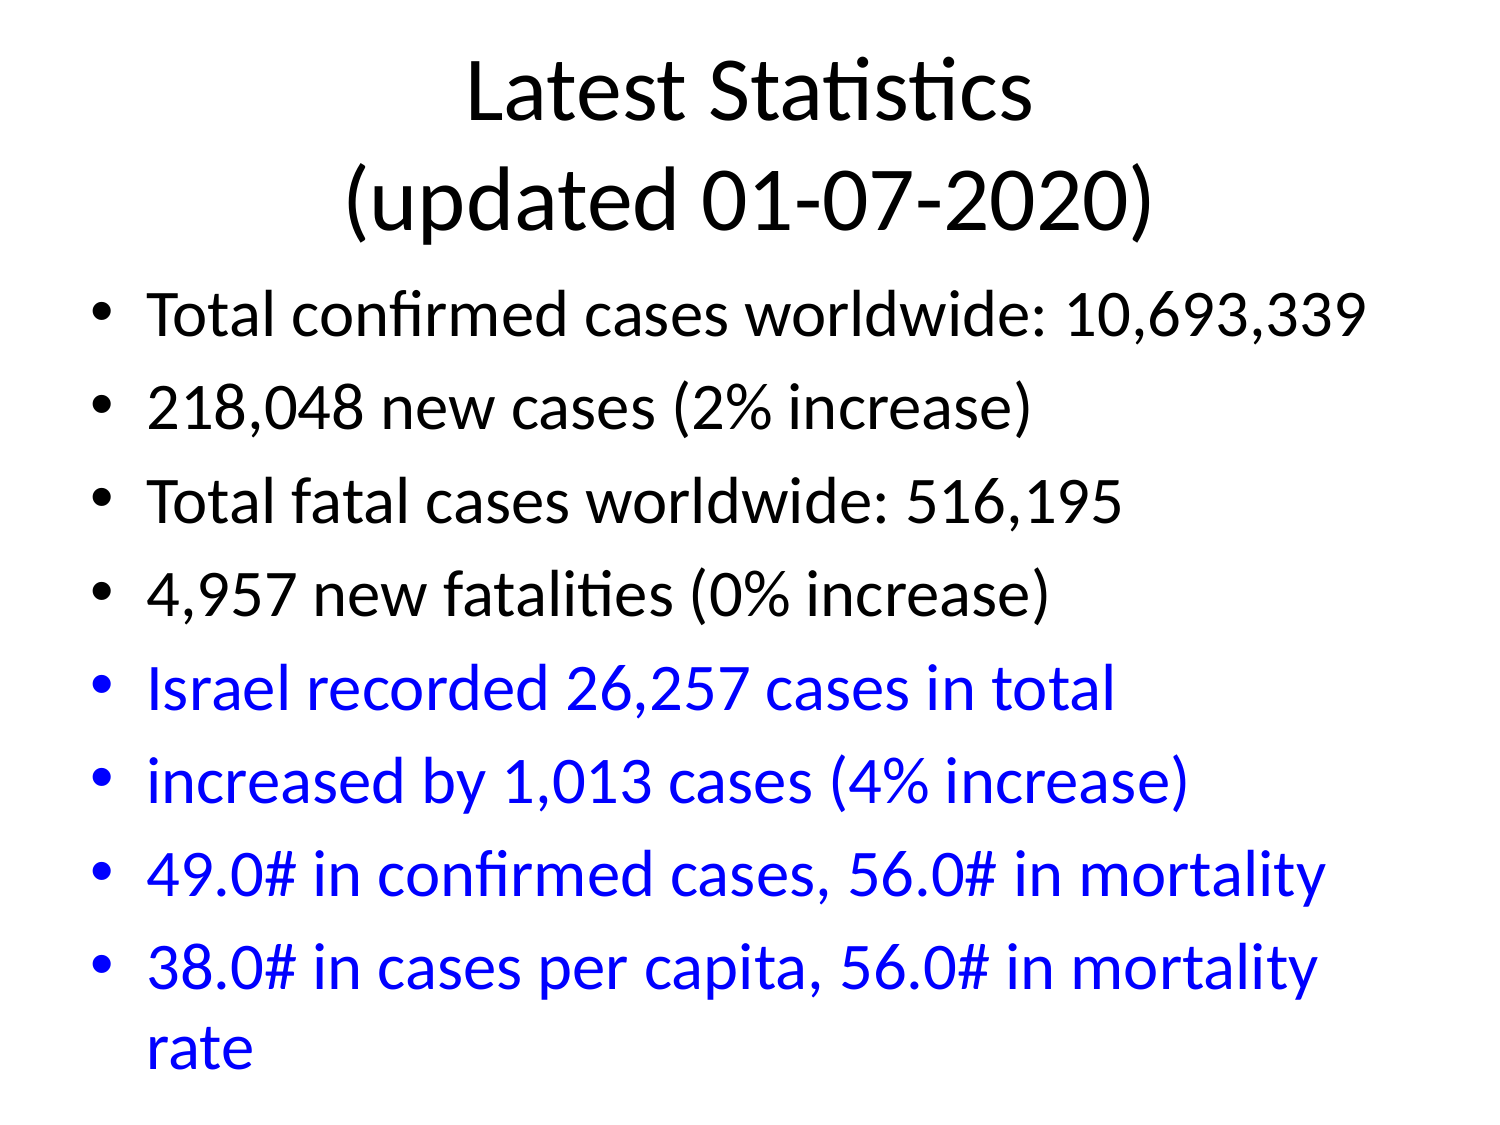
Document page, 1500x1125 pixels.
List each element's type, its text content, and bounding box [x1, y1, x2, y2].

title Latest Statistics (updated 01-07-2020) [75, 45, 1425, 233]
list Total confirmed cases worldwide: 10,693,339 218,048 new cases (2% increase) Total fatal cases worldwide: 516,195 4,957 new fatalities (0% increase) Israel recorded 26,257 cases in total increased by 1,013 cases (4% increase) 49.0# in confirmed cases, 56.0# in mortality 38.0# in cases per capita, 56.0# in mortality rate [75, 262, 1425, 1005]
